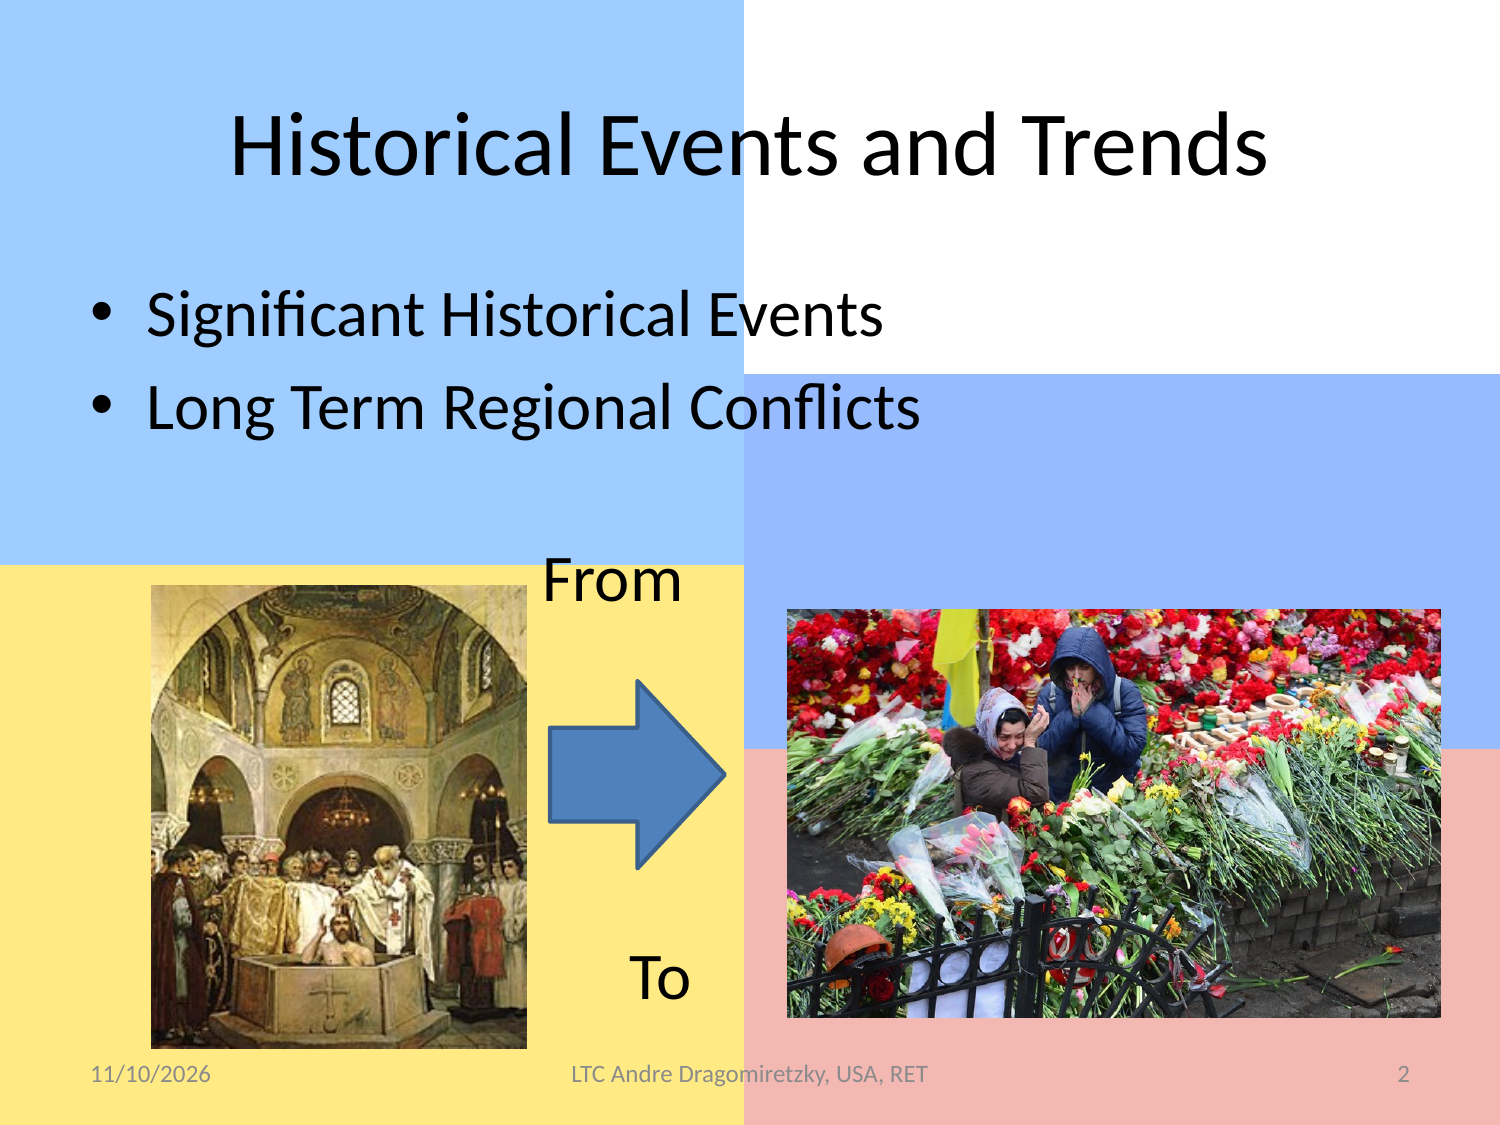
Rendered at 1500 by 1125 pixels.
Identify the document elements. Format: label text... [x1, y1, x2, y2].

text_box [547, 678, 727, 871]
text_box To [614, 925, 740, 1021]
text_box From [527, 527, 725, 622]
title Historical Events and Trends [75, 45, 1425, 233]
footer LTC Andre Dragomiretzky, USA, RET [512, 1042, 988, 1103]
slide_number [75, 1042, 425, 1103]
list Significant Historical Events Long Term Regional Conflicts [75, 262, 1425, 1005]
picture [0, 0, 1500, 1125]
slide_number 2 [1074, 1042, 1425, 1103]
